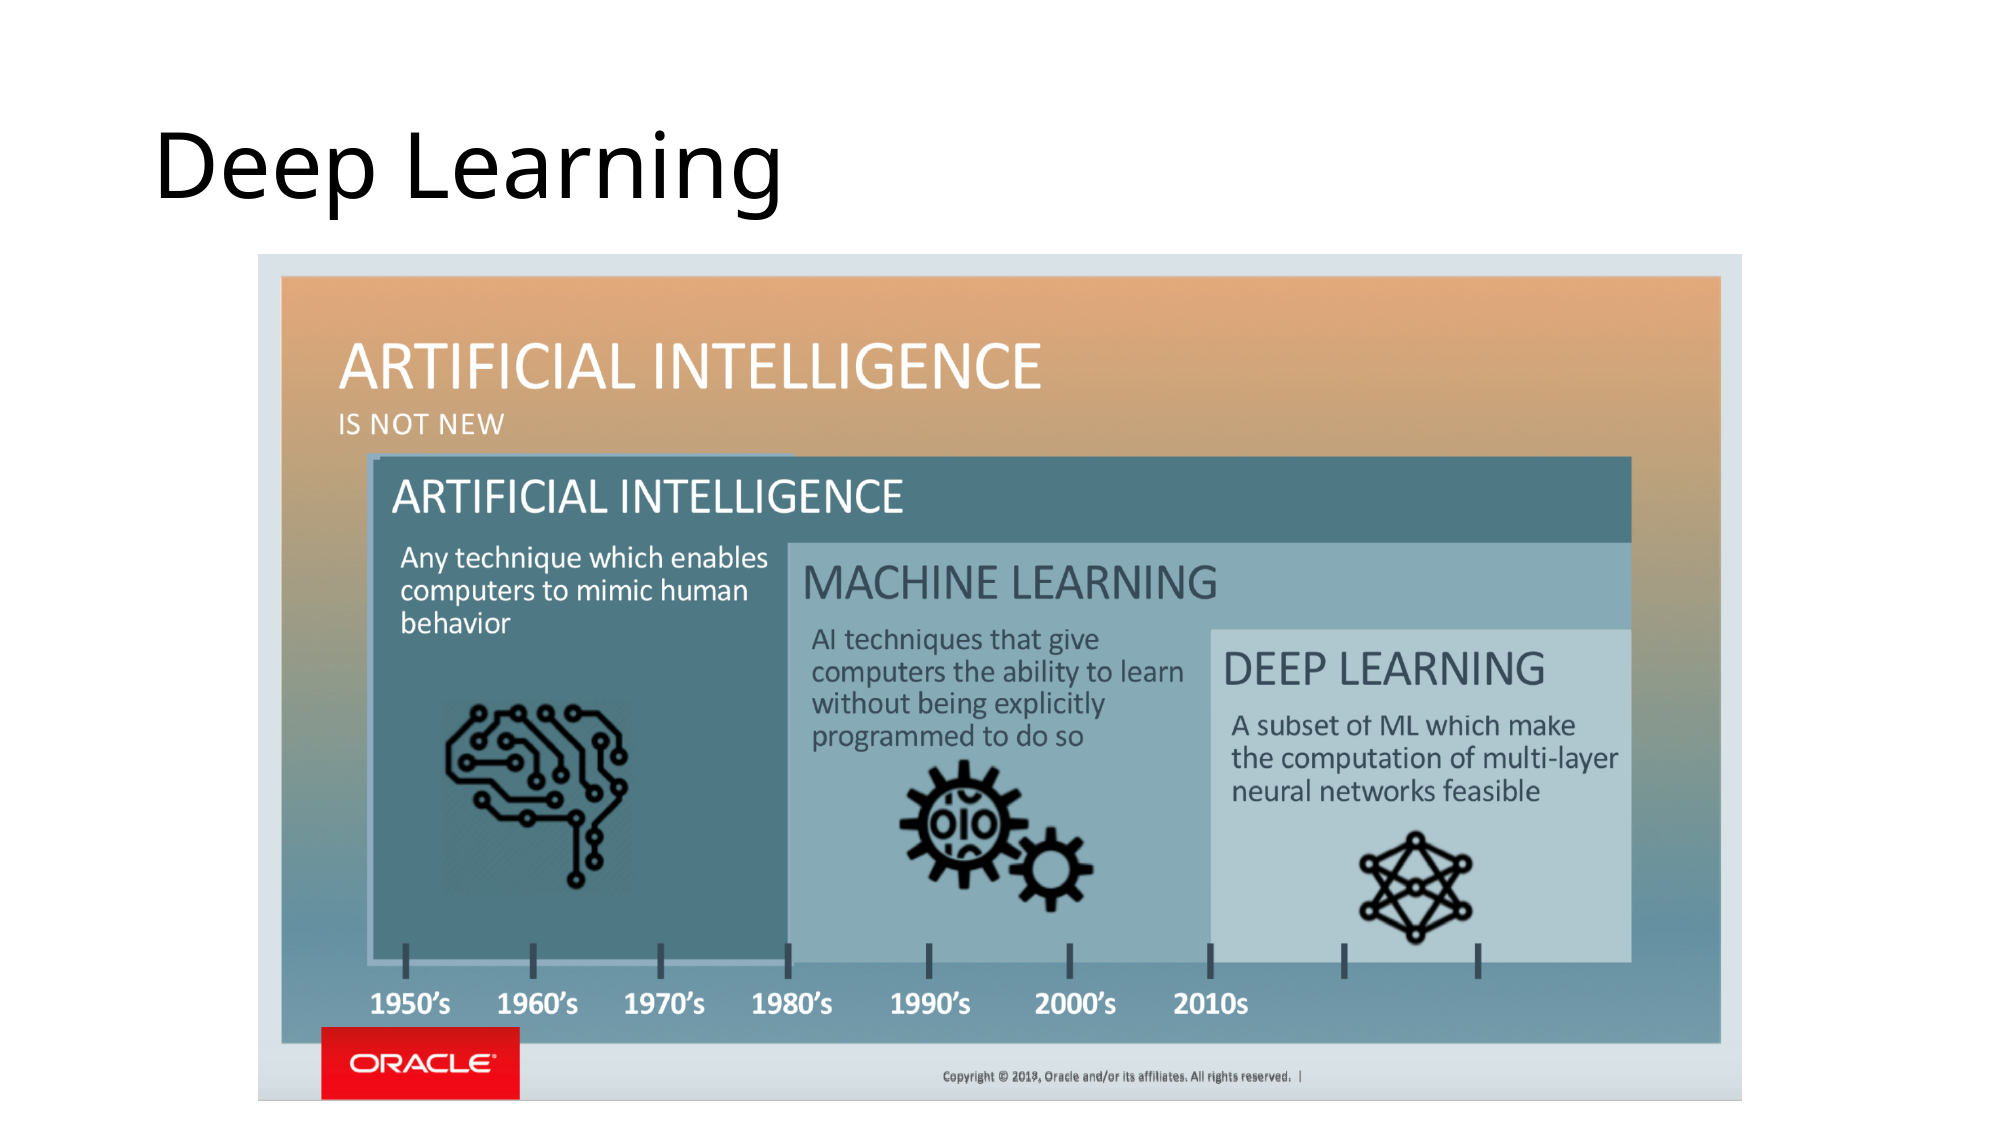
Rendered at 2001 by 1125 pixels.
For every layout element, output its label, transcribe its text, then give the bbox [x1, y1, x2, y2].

title Deep Learning [137, 59, 1863, 278]
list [258, 254, 1742, 1101]
